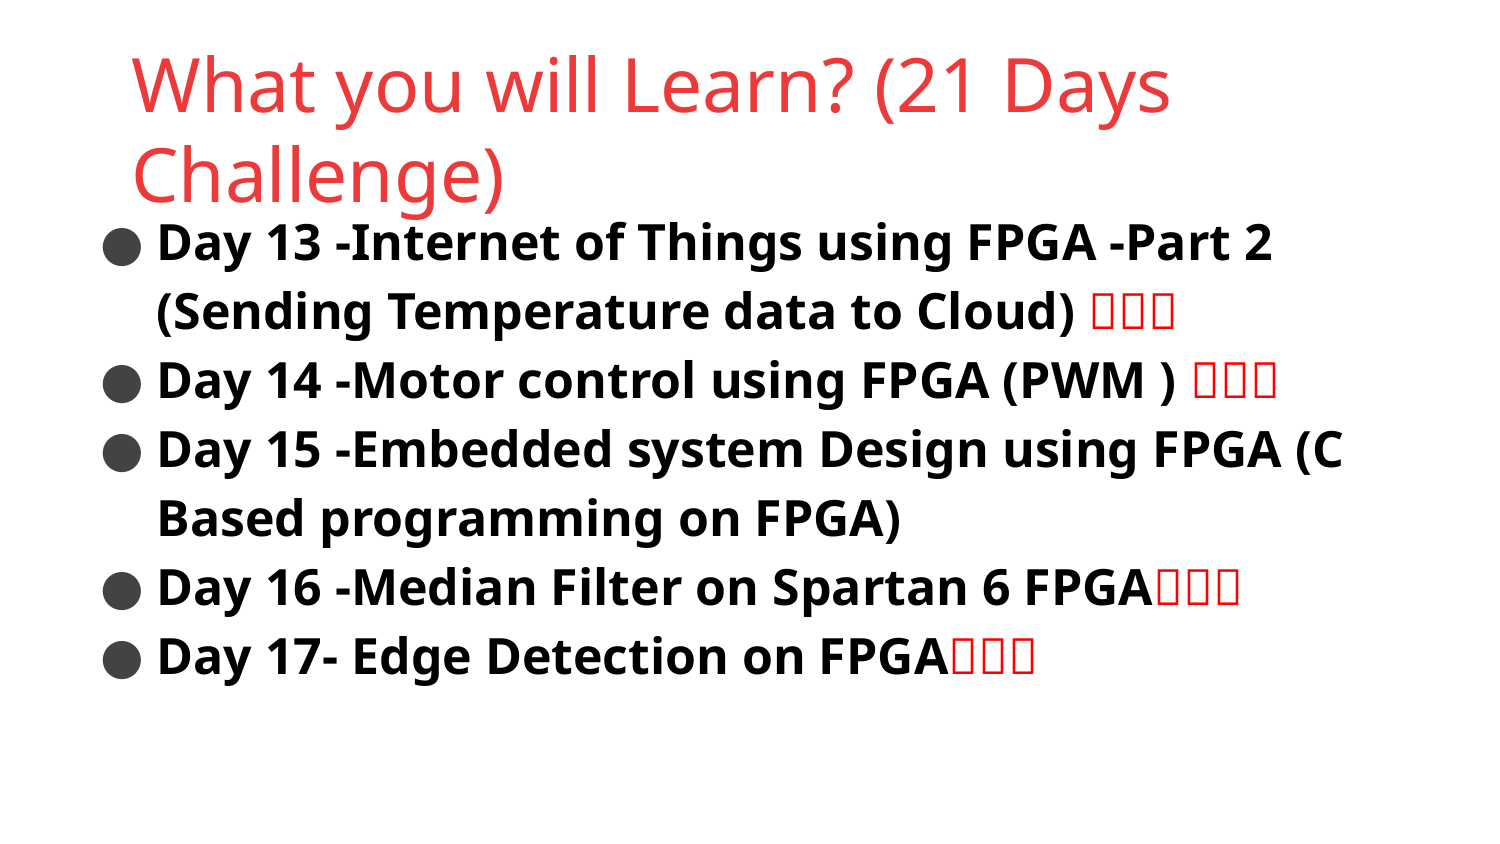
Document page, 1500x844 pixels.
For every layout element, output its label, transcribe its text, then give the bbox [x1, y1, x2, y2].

title What you will Learn? (21 Days Challenge) [116, 88, 1384, 167]
list Day 13 -Internet of Things using FPGA -Part 2 (Sending Temperature data to Cloud) 🌟🌟🌟 Day 14 -Motor control using FPGA (PWM ) 🌟🌟🌟 Day 15 -Embedded system Design using FPGA (C Based programming on FPGA) Day 16 -Median Filter on Spartan 6 FPGA🌟🌟🌟 Day 17- Edge Detection on FPGA🌟🌟🌟 [66, 186, 1384, 754]
